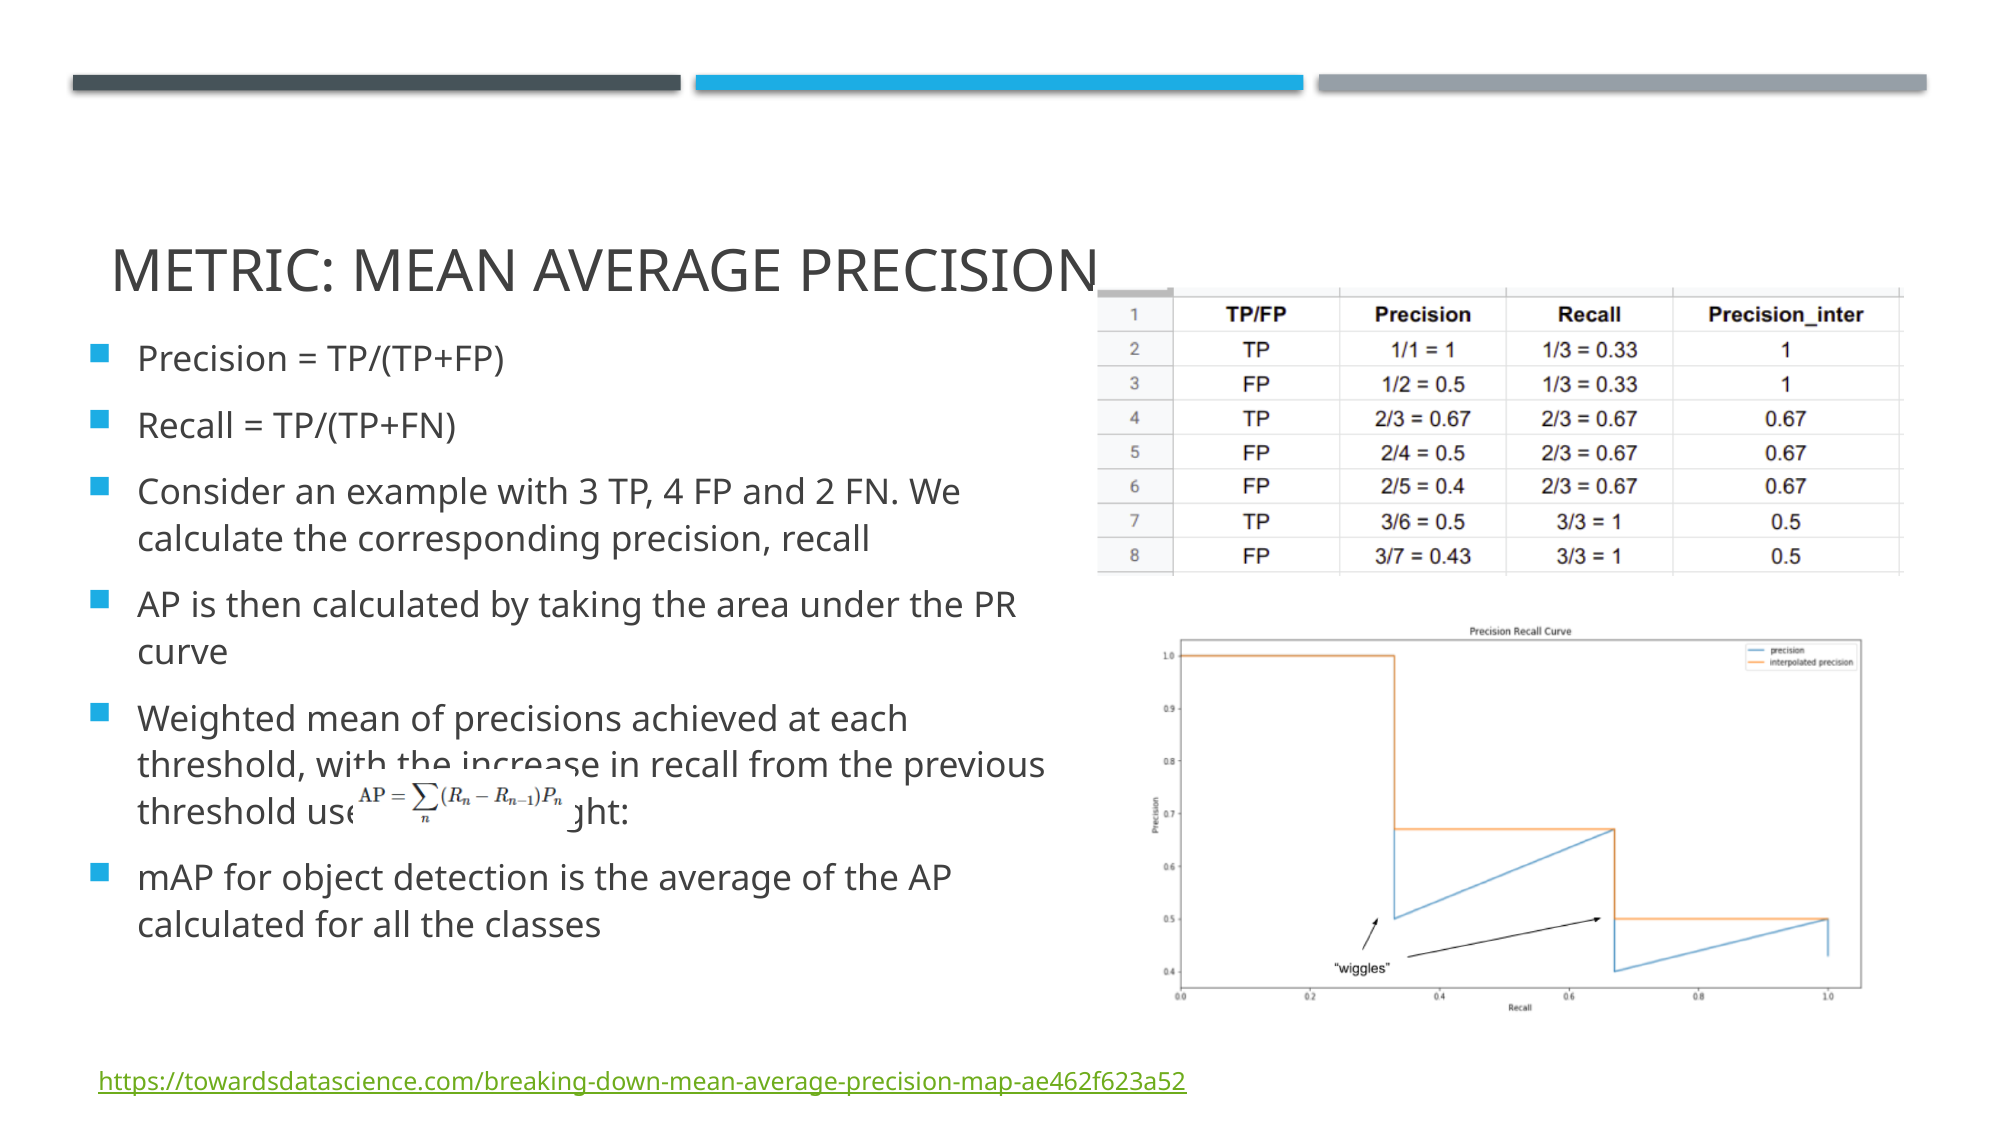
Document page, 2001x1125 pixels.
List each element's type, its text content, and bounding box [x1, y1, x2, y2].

title Metric: Mean average precision [95, 115, 1905, 311]
list Precision = TP/(TP+FP) Recall = TP/(TP+FN) Consider an example with 3 TP, 4 FP and 2 FN. We calculate the corresponding precision, recall AP is then calculated by taking the area under the PR curve Weighted mean of precisions achieved at each threshold, with the increase in recall from the previous threshold used as the weight: mAP for object detection is the average of the AP calculated for all the classes [71, 294, 1080, 1049]
picture [353, 769, 575, 830]
text_box https://towardsdatascience.com/breaking-down-mean-average-precision-map-ae462f623a52 [83, 1057, 1203, 1107]
picture [1093, 284, 1905, 579]
picture [1127, 607, 1871, 1029]
